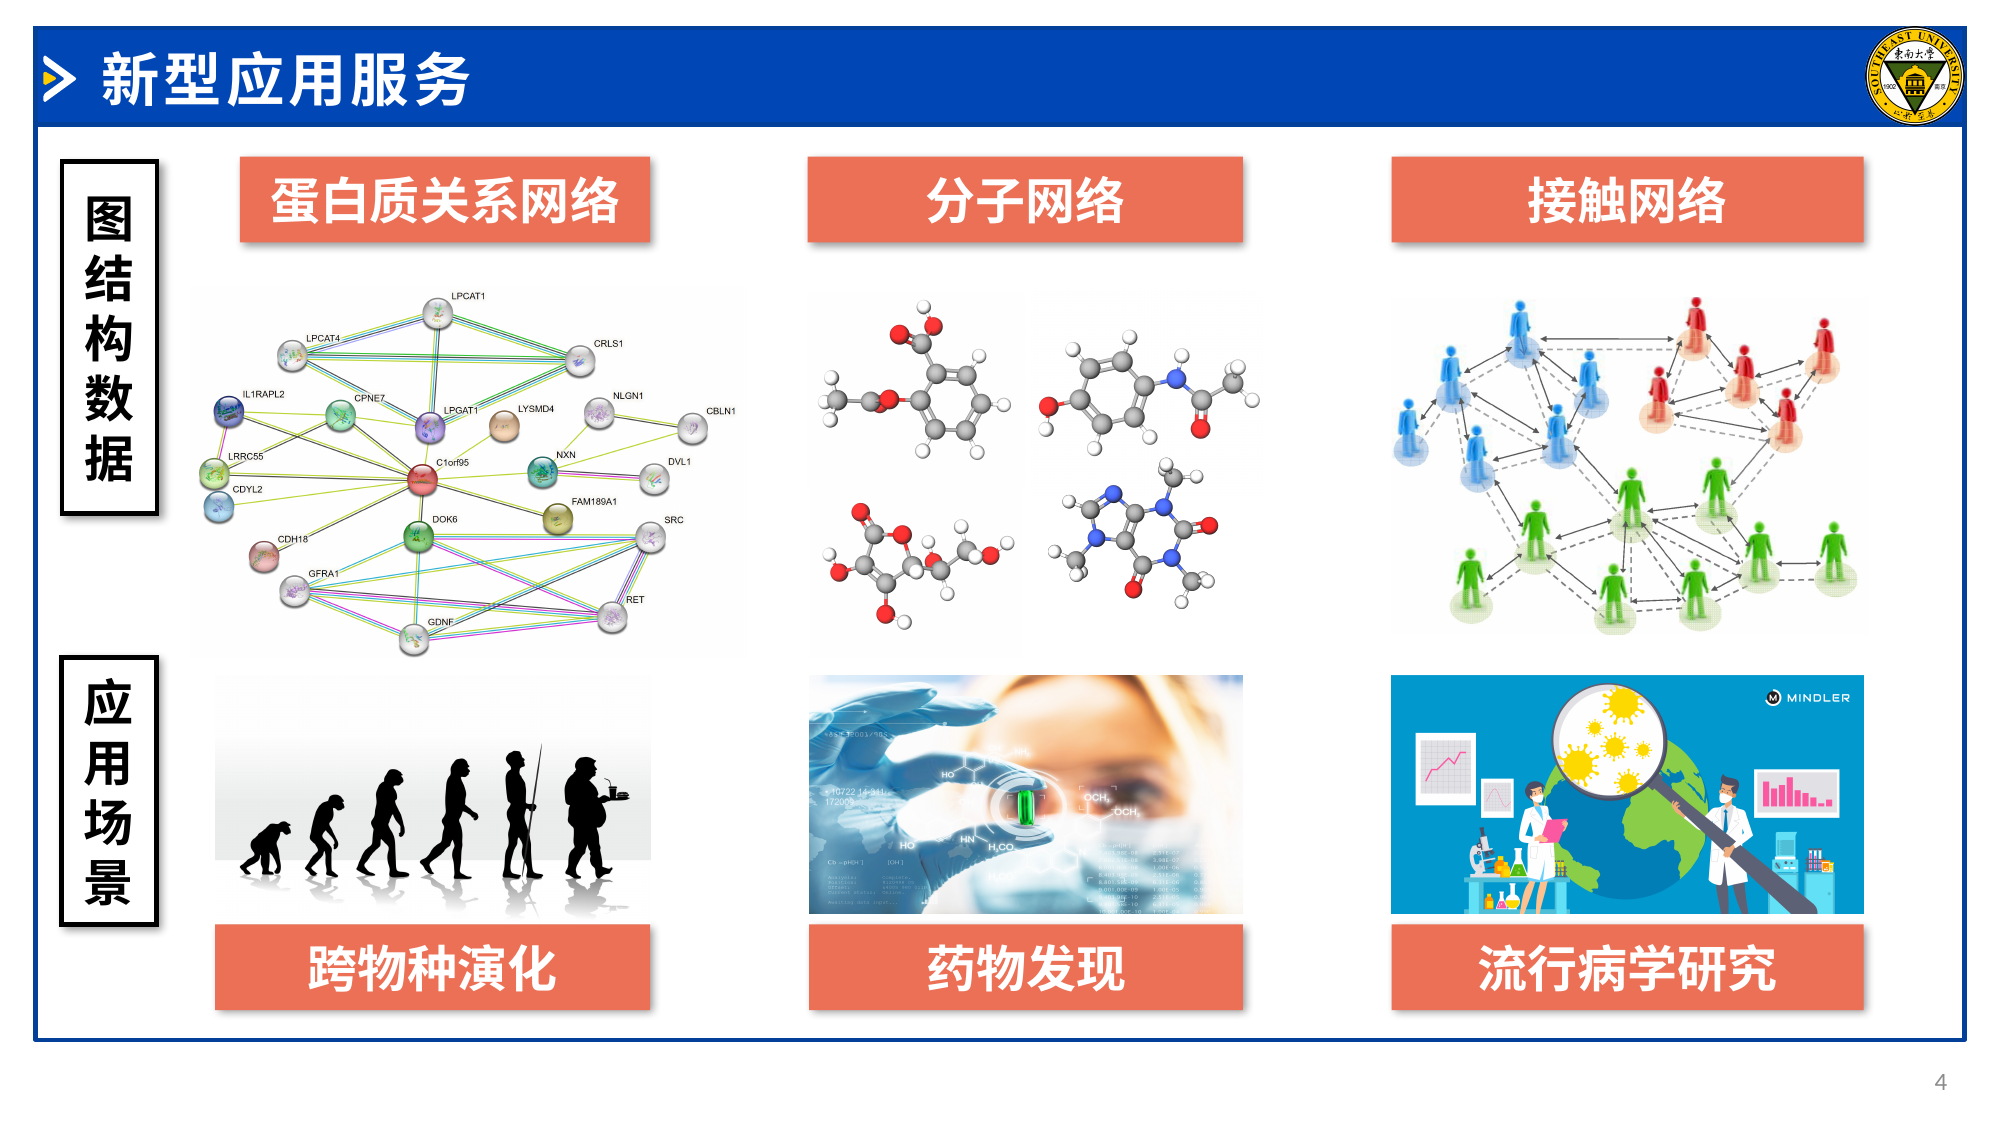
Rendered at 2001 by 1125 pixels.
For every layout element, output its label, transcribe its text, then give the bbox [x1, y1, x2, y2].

picture [1865, 26, 1965, 126]
text_box 应 用 场景 [60, 656, 157, 926]
text_box 药物发现 [808, 923, 1244, 1011]
text_box 蛋白质关系网络 [239, 156, 651, 243]
text_box 流行病学研究 [1390, 923, 1865, 1011]
text_box 接触网络 [1390, 156, 1865, 243]
picture [215, 675, 651, 924]
picture [1465, 684, 1834, 914]
text_box 图 结构数据 [61, 160, 158, 514]
picture [1755, 770, 1839, 817]
picture [189, 286, 747, 658]
picture [1391, 297, 1869, 635]
picture [1031, 289, 1262, 627]
picture [809, 675, 1243, 914]
picture [1416, 733, 1475, 805]
text_box 分子网络 [806, 156, 1244, 243]
picture [807, 292, 1025, 658]
title 新型应用服务 [86, 35, 1743, 122]
slide_number 4 [1843, 1051, 1963, 1111]
text_box 跨物种演化 [214, 923, 651, 1011]
picture [1767, 690, 1781, 705]
picture [1482, 779, 1513, 817]
